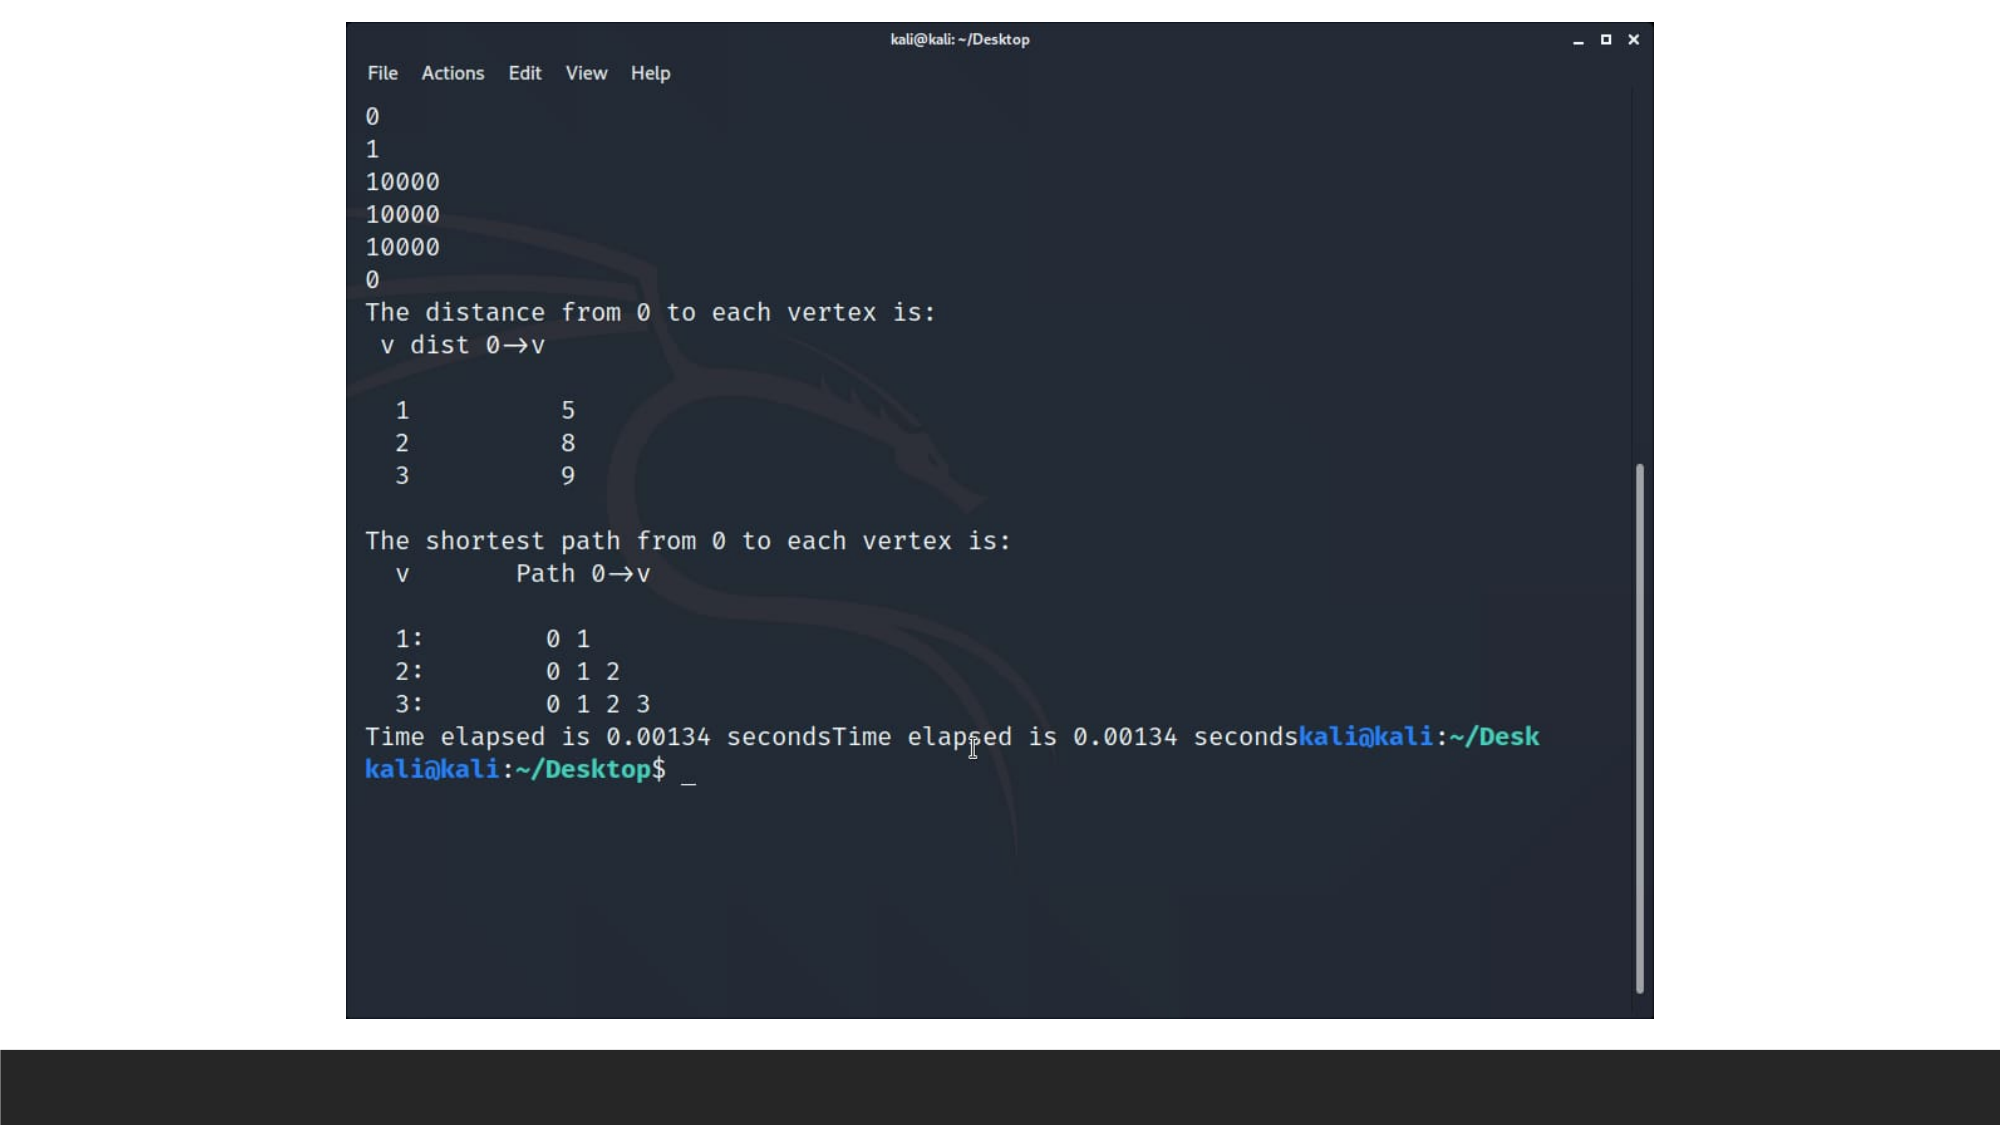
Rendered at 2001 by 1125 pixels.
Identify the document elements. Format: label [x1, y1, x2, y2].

picture [346, 22, 1654, 1019]
